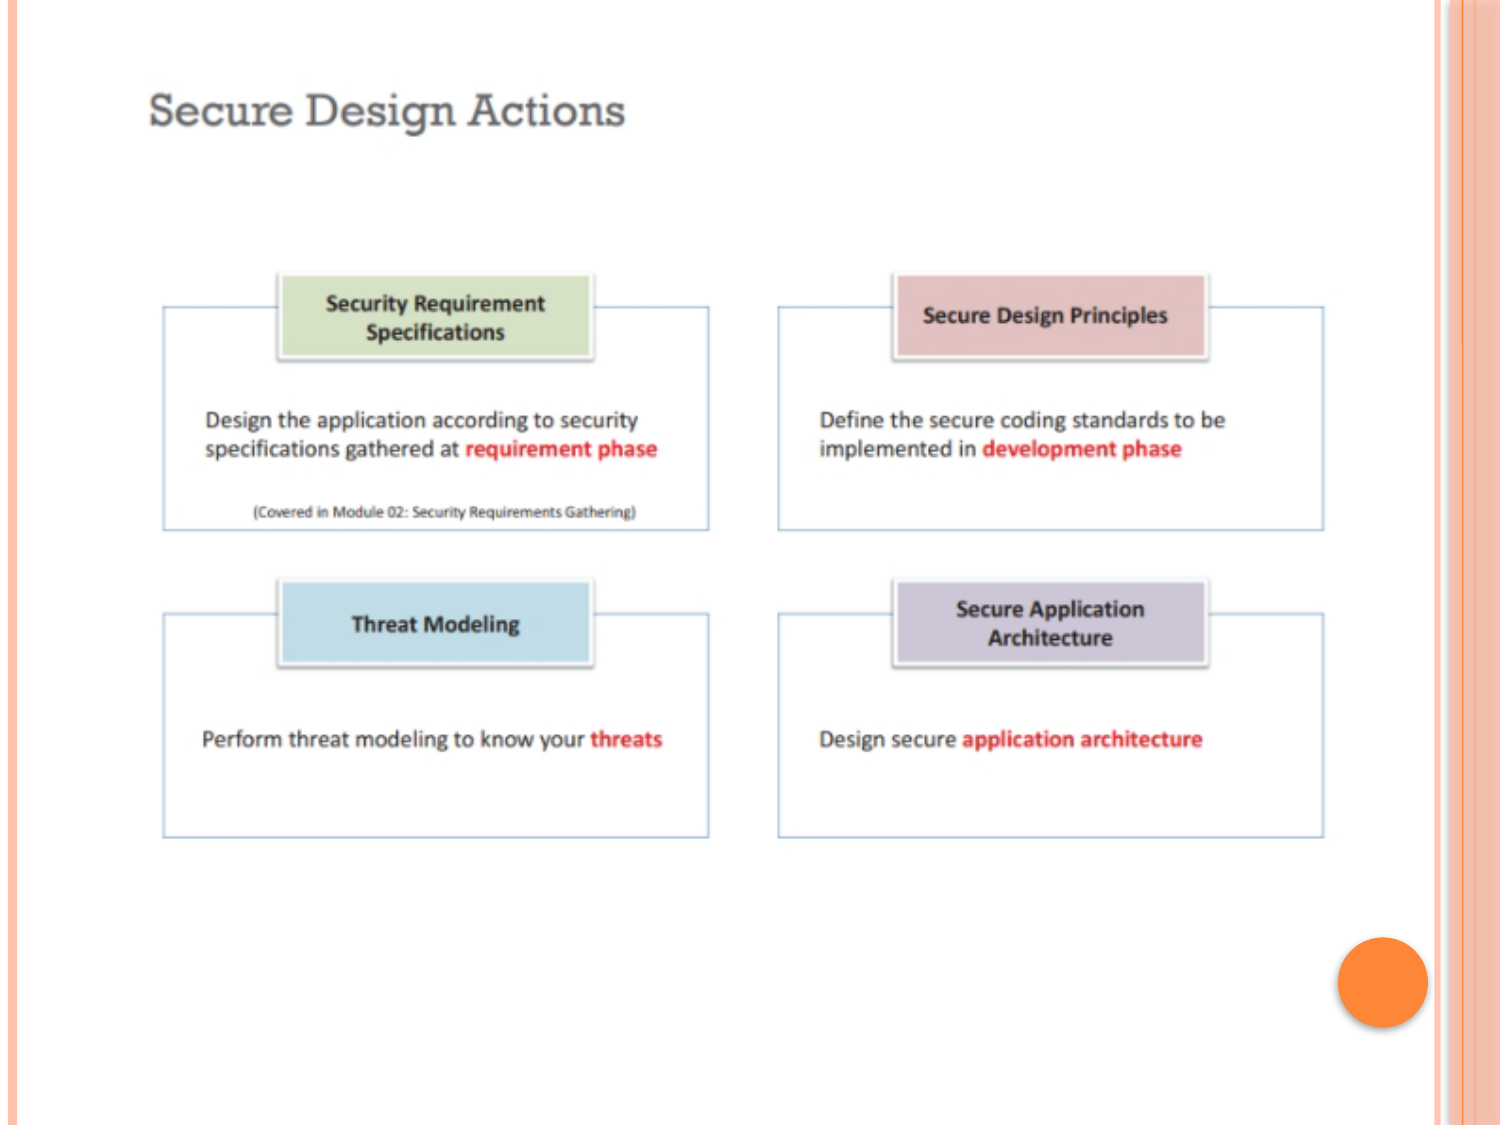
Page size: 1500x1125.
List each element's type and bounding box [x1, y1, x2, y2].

picture [134, 219, 1365, 906]
picture [111, 53, 716, 164]
